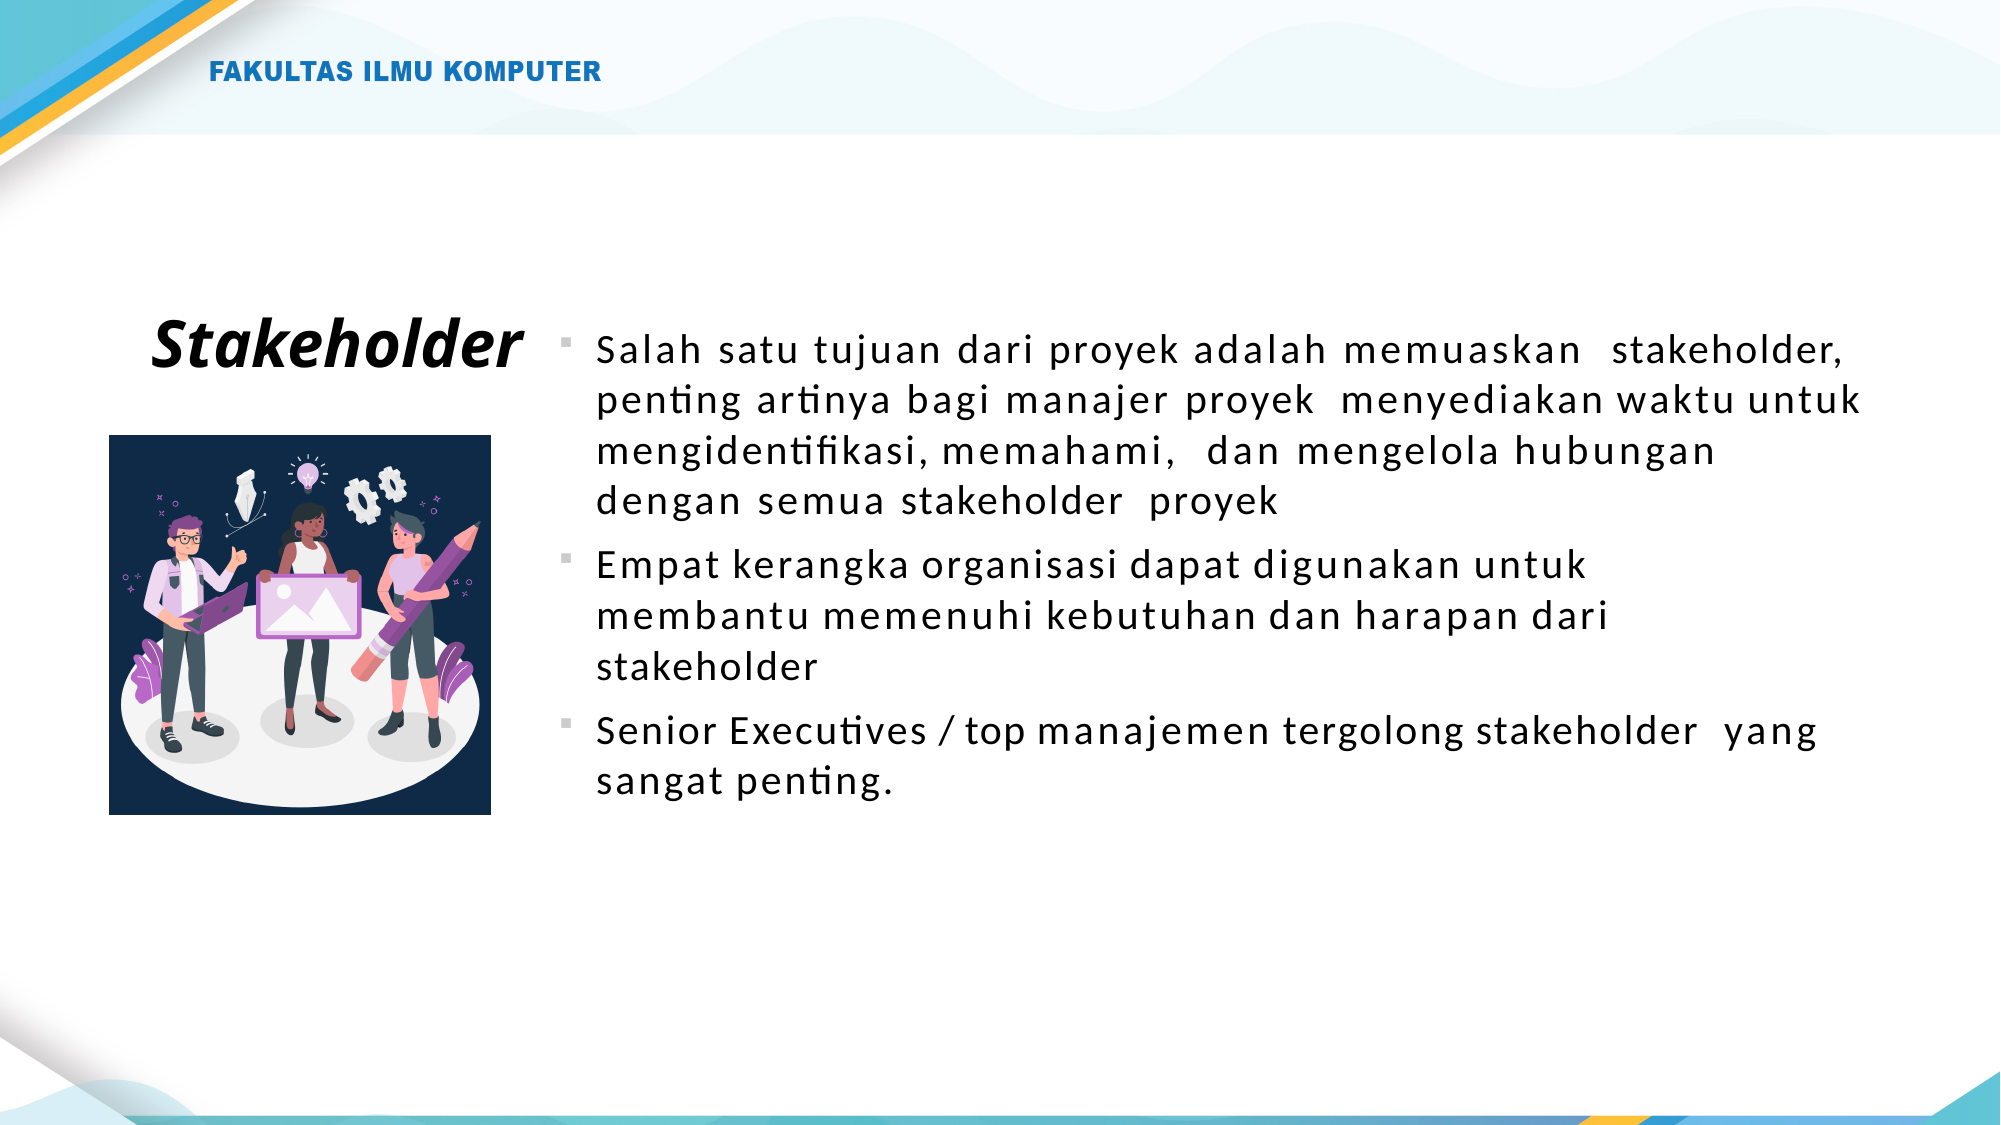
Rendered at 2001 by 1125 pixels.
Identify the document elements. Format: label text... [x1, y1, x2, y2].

text_box Stakeholder [136, 295, 542, 398]
text_box Salah satu tujuan dari proyek adalah memuaskan stakeholder, penting artinya bagi manajer proyek menyediakan waktu untuk mengidentifikasi, memahami, dan mengelola hubungan dengan semua stakeholder proyek Empat kerangka organisasi dapat digunakan untuk membantu memenuhi kebutuhan dan harapan dari stakeholder Senior Executives / top manajemen tergolong stakeholder yang sangat penting. [541, 313, 1882, 811]
picture [0, 0, 2000, 1125]
